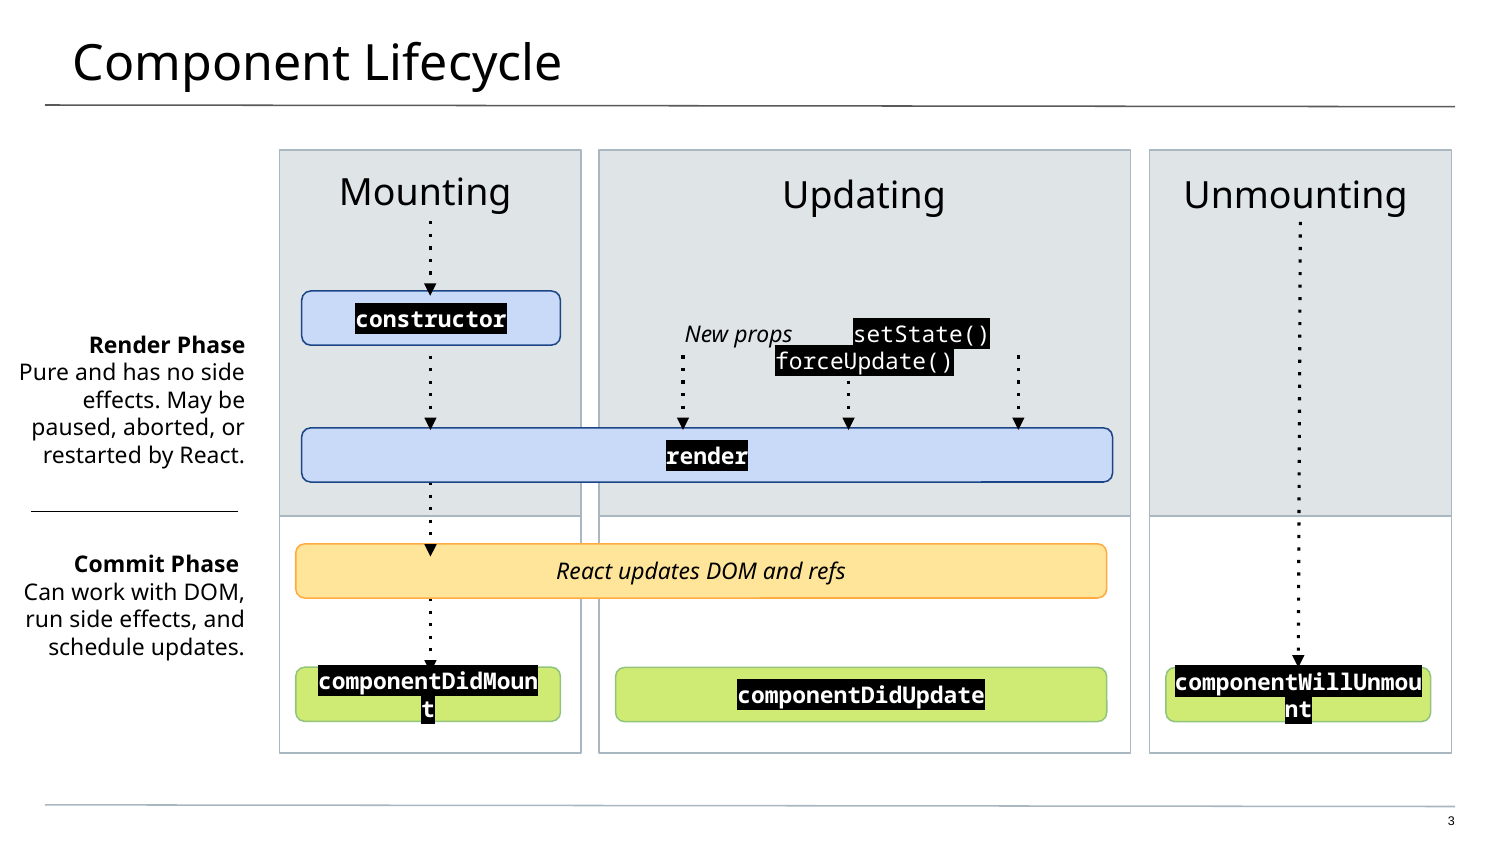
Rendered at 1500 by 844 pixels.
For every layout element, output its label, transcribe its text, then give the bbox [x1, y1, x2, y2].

text_box [279, 150, 582, 515]
text_box constructor [301, 290, 561, 346]
text_box [598, 150, 1131, 304]
text_box [1149, 515, 1452, 753]
text_box componentDidMount [295, 667, 561, 722]
text_box render [301, 427, 1113, 483]
text_box [1149, 150, 1452, 515]
text_box componentDidUpdate [615, 667, 1107, 722]
text_box [598, 375, 1131, 515]
text_box Updating [605, 155, 1124, 225]
title Component Lifecycle [0, 0, 1500, 88]
text_box [598, 515, 1131, 753]
slide_number ‹#› [1412, 813, 1455, 831]
text_box Unmounting [1155, 156, 1446, 225]
text_box [279, 515, 582, 753]
text_box Render Phase Pure and has no side effects. May be paused, aborted, or restarted by React. Commit Phase Can work with DOM, run side effects, and schedule updates. [0, 315, 261, 724]
text_box New props setState() forceUpdate() [598, 304, 1131, 375]
text_box componentWillUnmount [1165, 667, 1431, 722]
text_box React updates DOM and refs [295, 543, 1107, 599]
text_box Mounting [285, 153, 575, 222]
